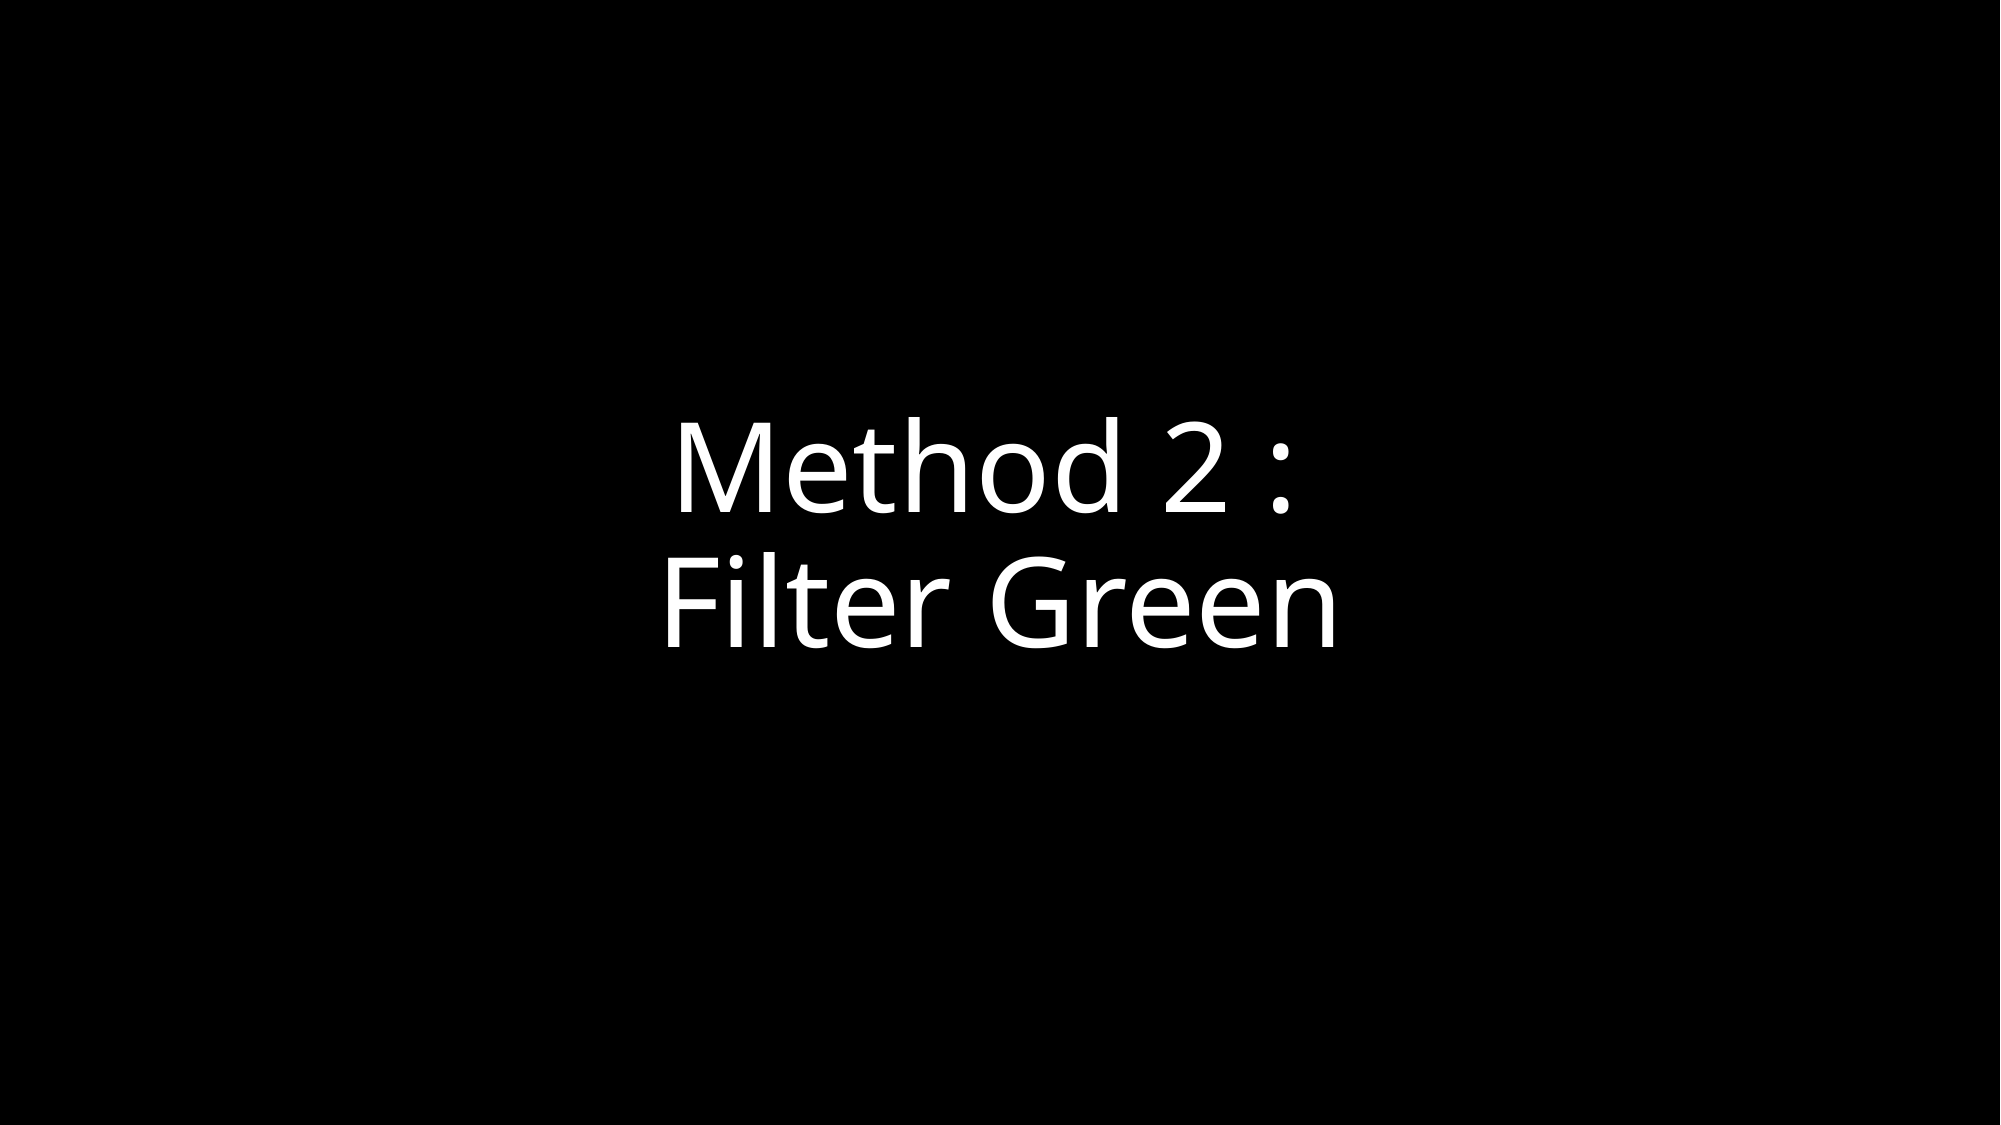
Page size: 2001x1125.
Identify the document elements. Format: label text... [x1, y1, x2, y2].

title Method 2 : Filter Green [142, 290, 1858, 682]
